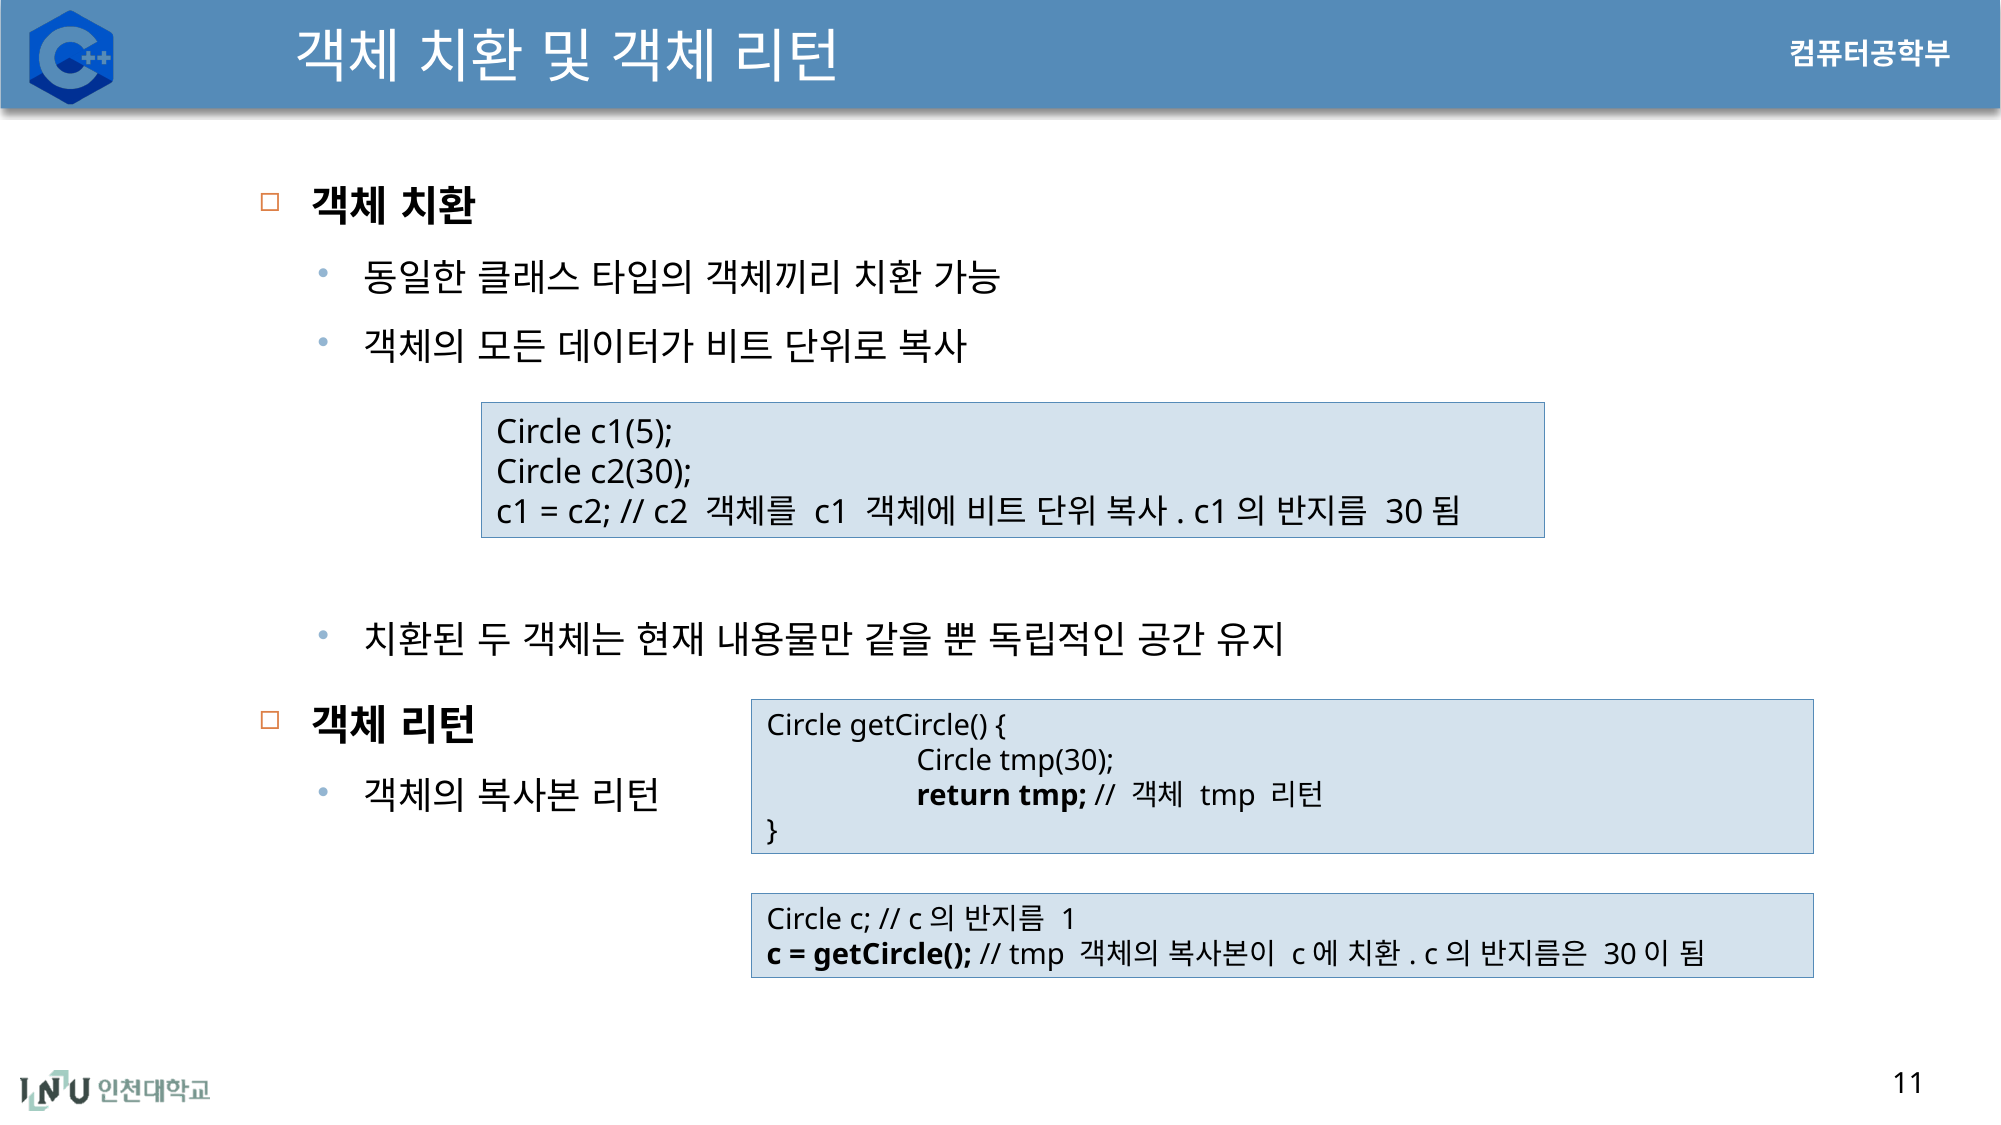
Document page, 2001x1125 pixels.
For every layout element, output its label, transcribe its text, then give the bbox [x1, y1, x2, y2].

text_box Circle getCircle() { Circle tmp(30); return tmp; // 객체 tmp 리턴 } [751, 699, 1814, 854]
picture [19, 0, 125, 116]
text_box Circle c1(5); Circle c2(30); c1 = c2; // c2 객체를 c1 객체에 비트 단위 복사. c1의 반지름 30됨 [481, 402, 1545, 538]
list 객체 치환 동일한 클래스 타입의 객체끼리 치환 가능 객체의 모든 데이터가 비트 단위로 복사 치환된 두 객체는 현재 내용물만 같을 뿐 독립적인 공간 유지 객체 리턴 객체의 복사본 리턴 [244, 172, 1910, 1000]
text_box Circle c; // c의 반지름 1 c = getCircle(); // tmp 객체의 복사본이 c에 치환. c의 반지름은 30이 됨 [751, 893, 1814, 978]
title 객체 치환 및 객체 리턴 [279, 7, 1390, 102]
